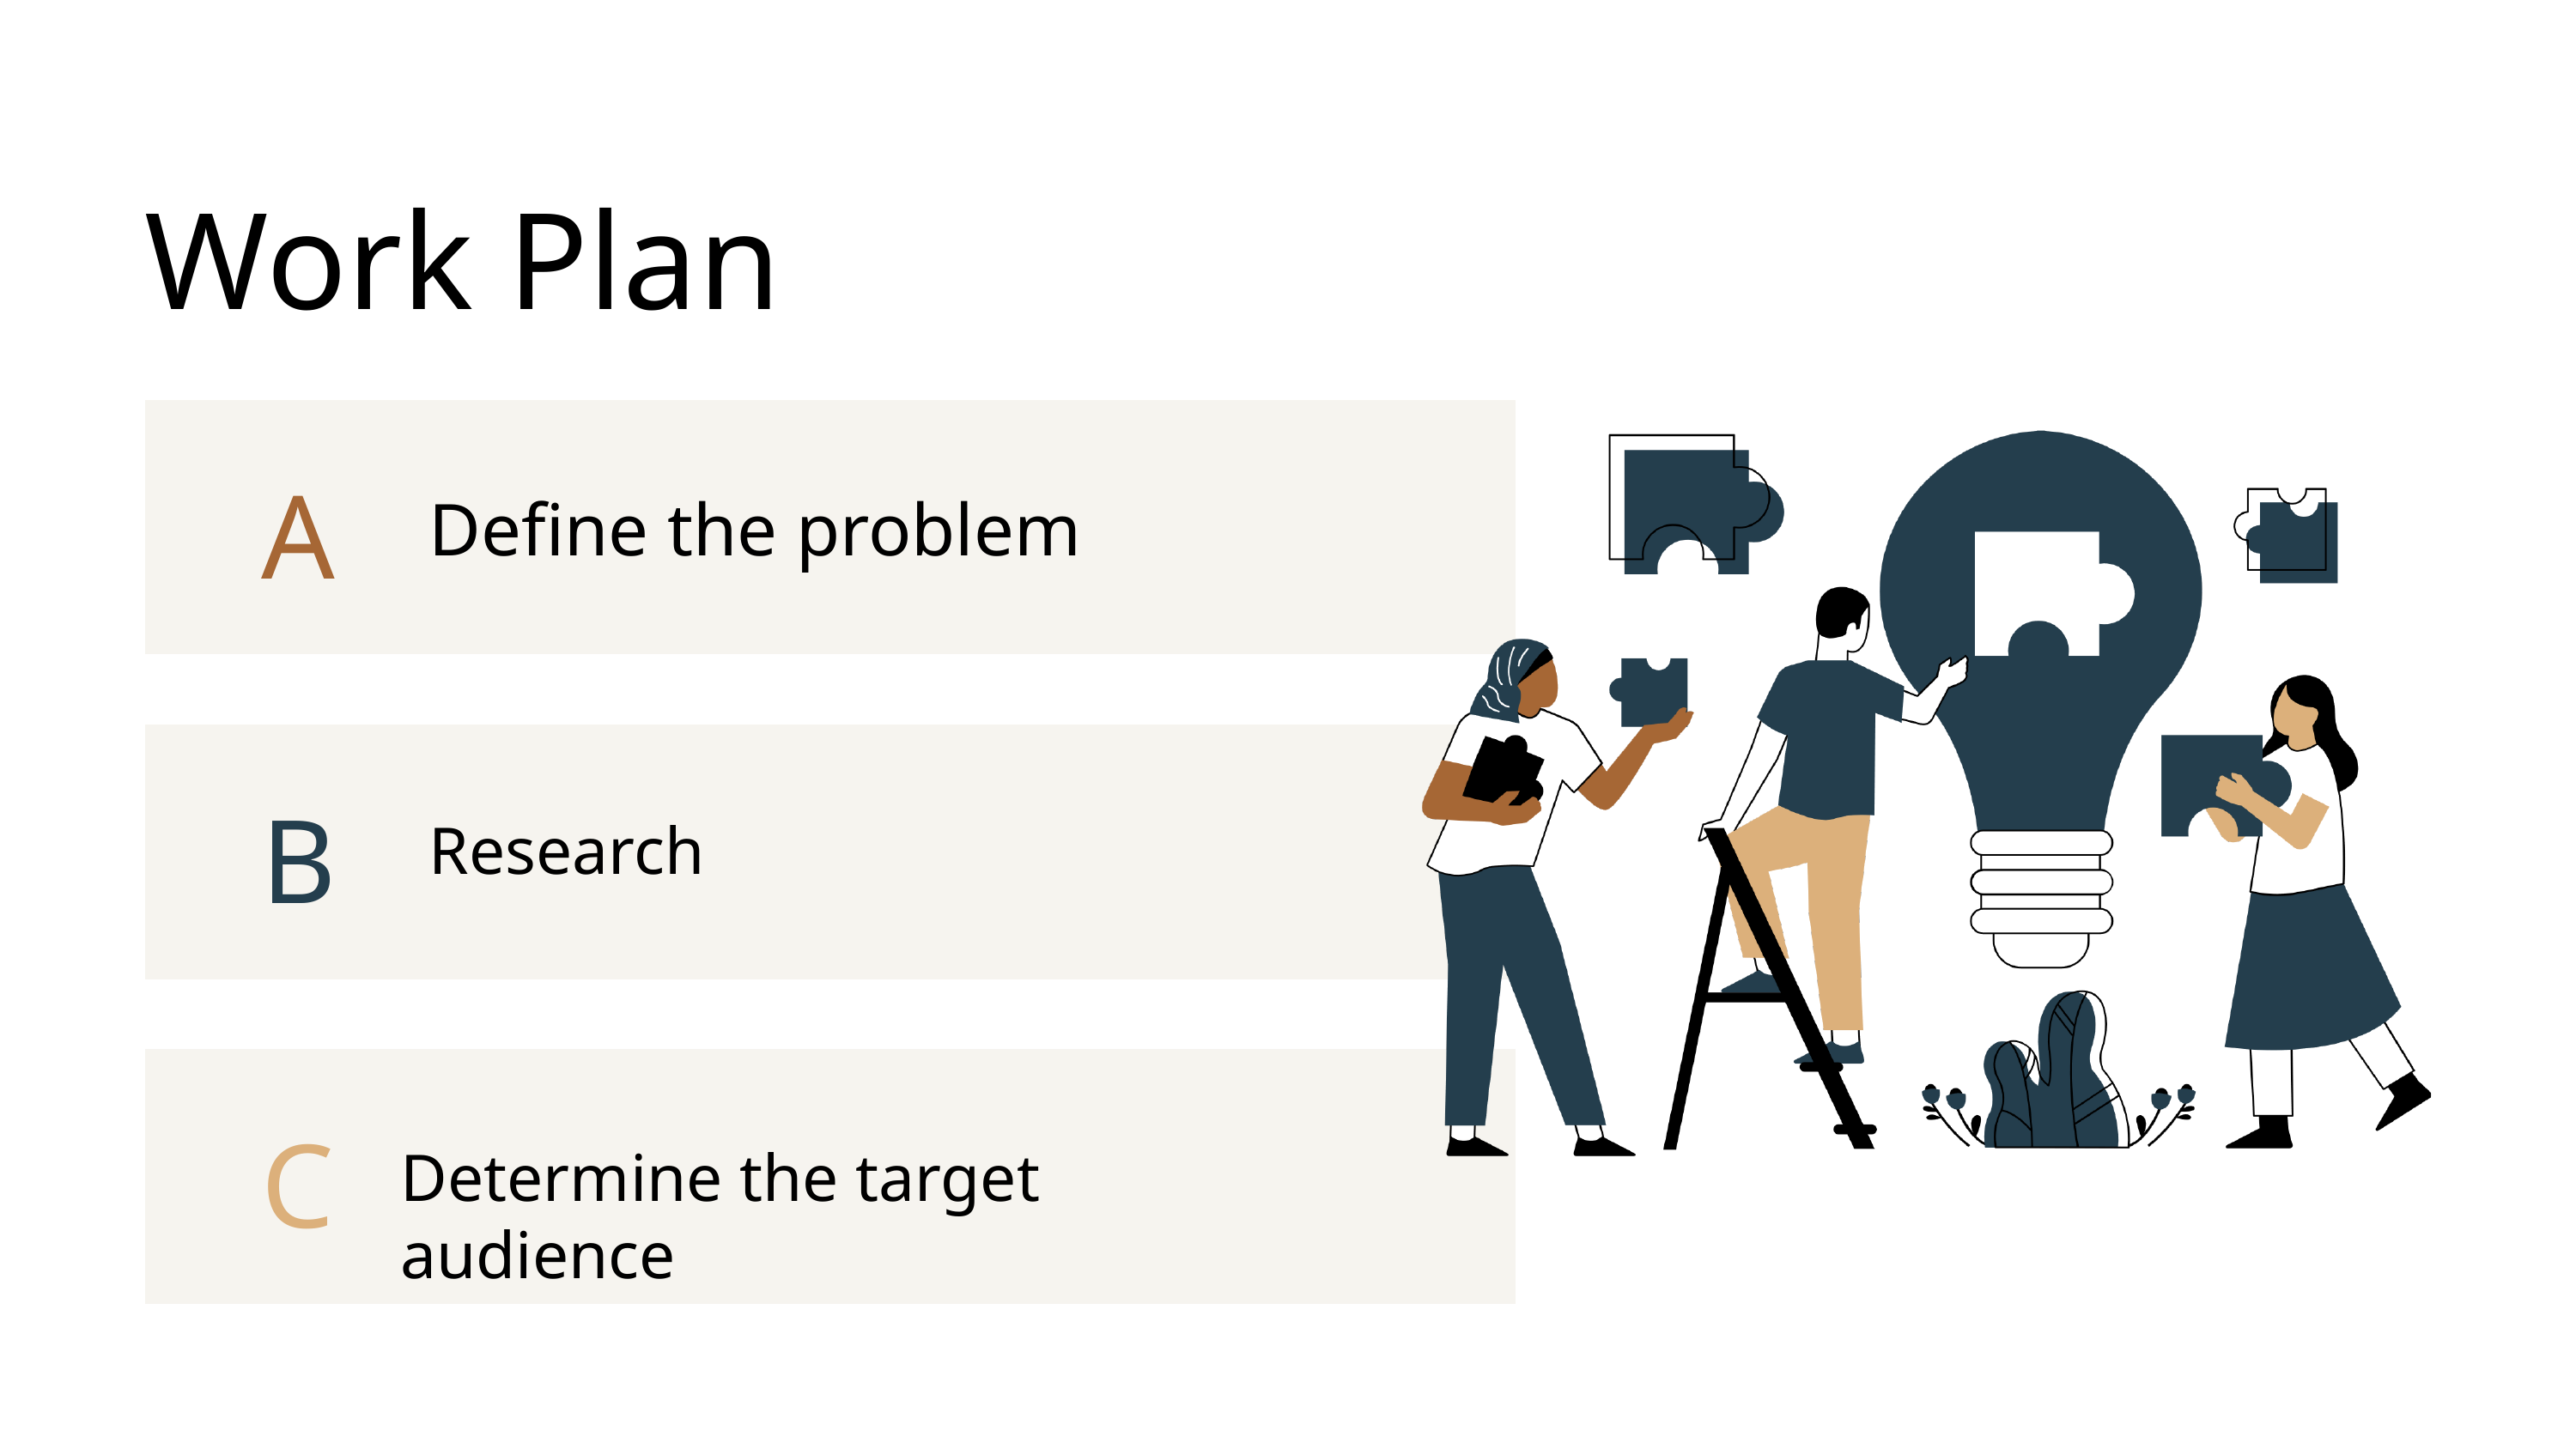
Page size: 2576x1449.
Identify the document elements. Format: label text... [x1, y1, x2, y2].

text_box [144, 1048, 1516, 1304]
text_box [1419, 430, 2432, 1156]
text_box Work Plan [144, 149, 945, 336]
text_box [144, 399, 1516, 655]
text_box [144, 724, 1516, 979]
